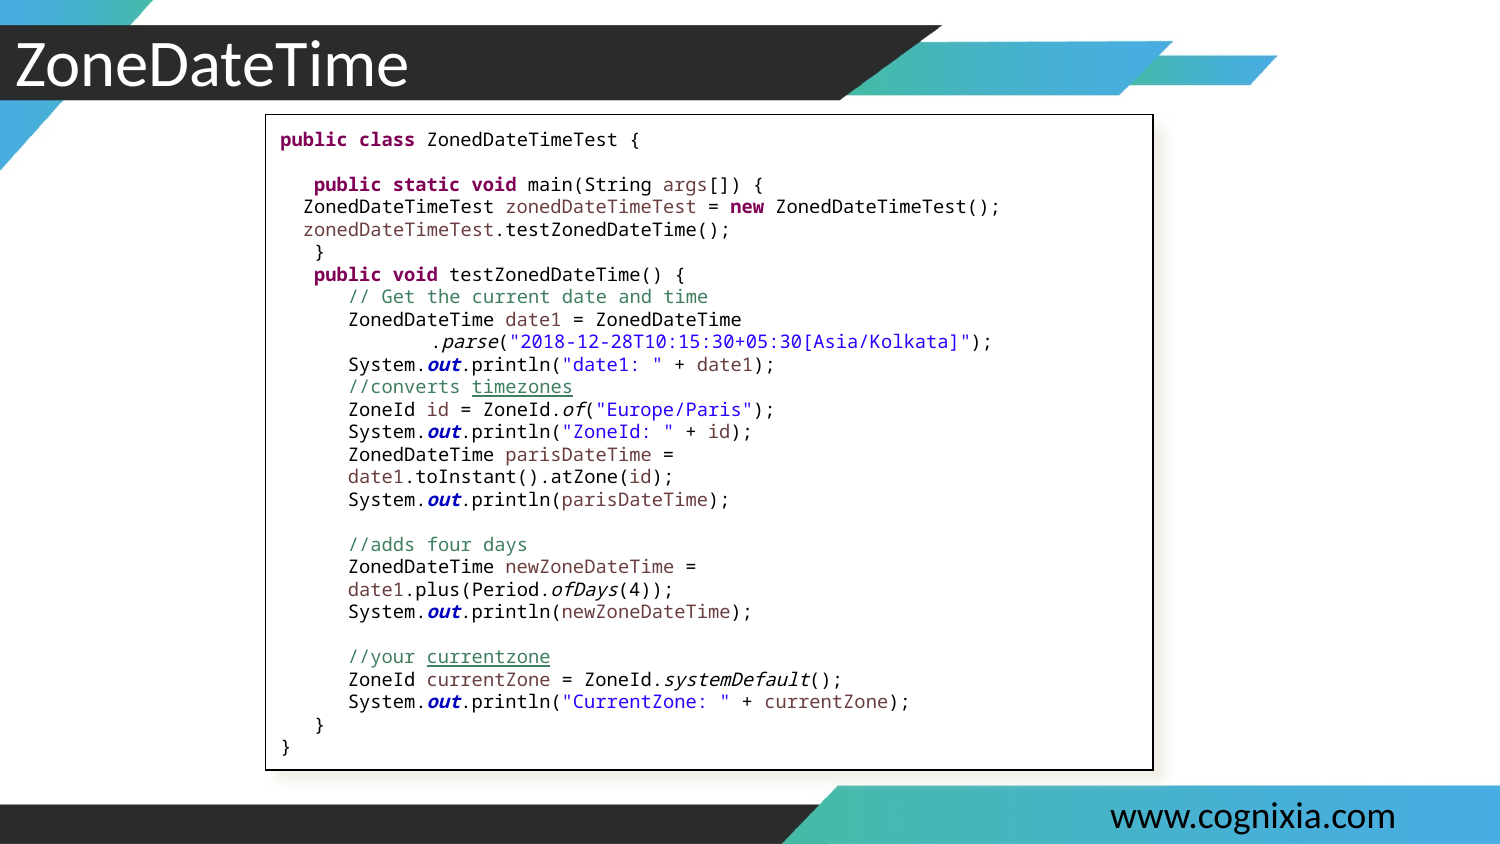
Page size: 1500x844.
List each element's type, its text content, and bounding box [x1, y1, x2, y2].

picture [0, 0, 1500, 844]
text_box ZoneDateTime [0, 21, 838, 97]
text_box public class ZonedDateTimeTest { public static void main(String args[]) { ZonedDateTimeTest zonedDateTimeTest = new ZonedDateTimeTest(); zonedDateTimeTest.testZonedDateTime(); } public void testZonedDateTime() { // Get the current date and time ZonedDateTime date1 = ZonedDateTime .parse("2018-12-28T10:15:30+05:30[Asia/Kolkata]"); System.out.println("date1: " + date1); //converts timezones ZoneId id = ZoneId.of("Europe/Paris"); System.out.println("ZoneId: " + id); ZonedDateTime parisDateTime = date1.toInstant().atZone(id); System.out.println(parisDateTime); //adds four days ZonedDateTime newZoneDateTime = date1.plus(Period.ofDays(4)); System.out.println(newZoneDateTime); //your currentzone ZoneId currentZone = ZoneId.systemDefault(); System.out.println("CurrentZone: " + currentZone); } } [265, 114, 1154, 771]
